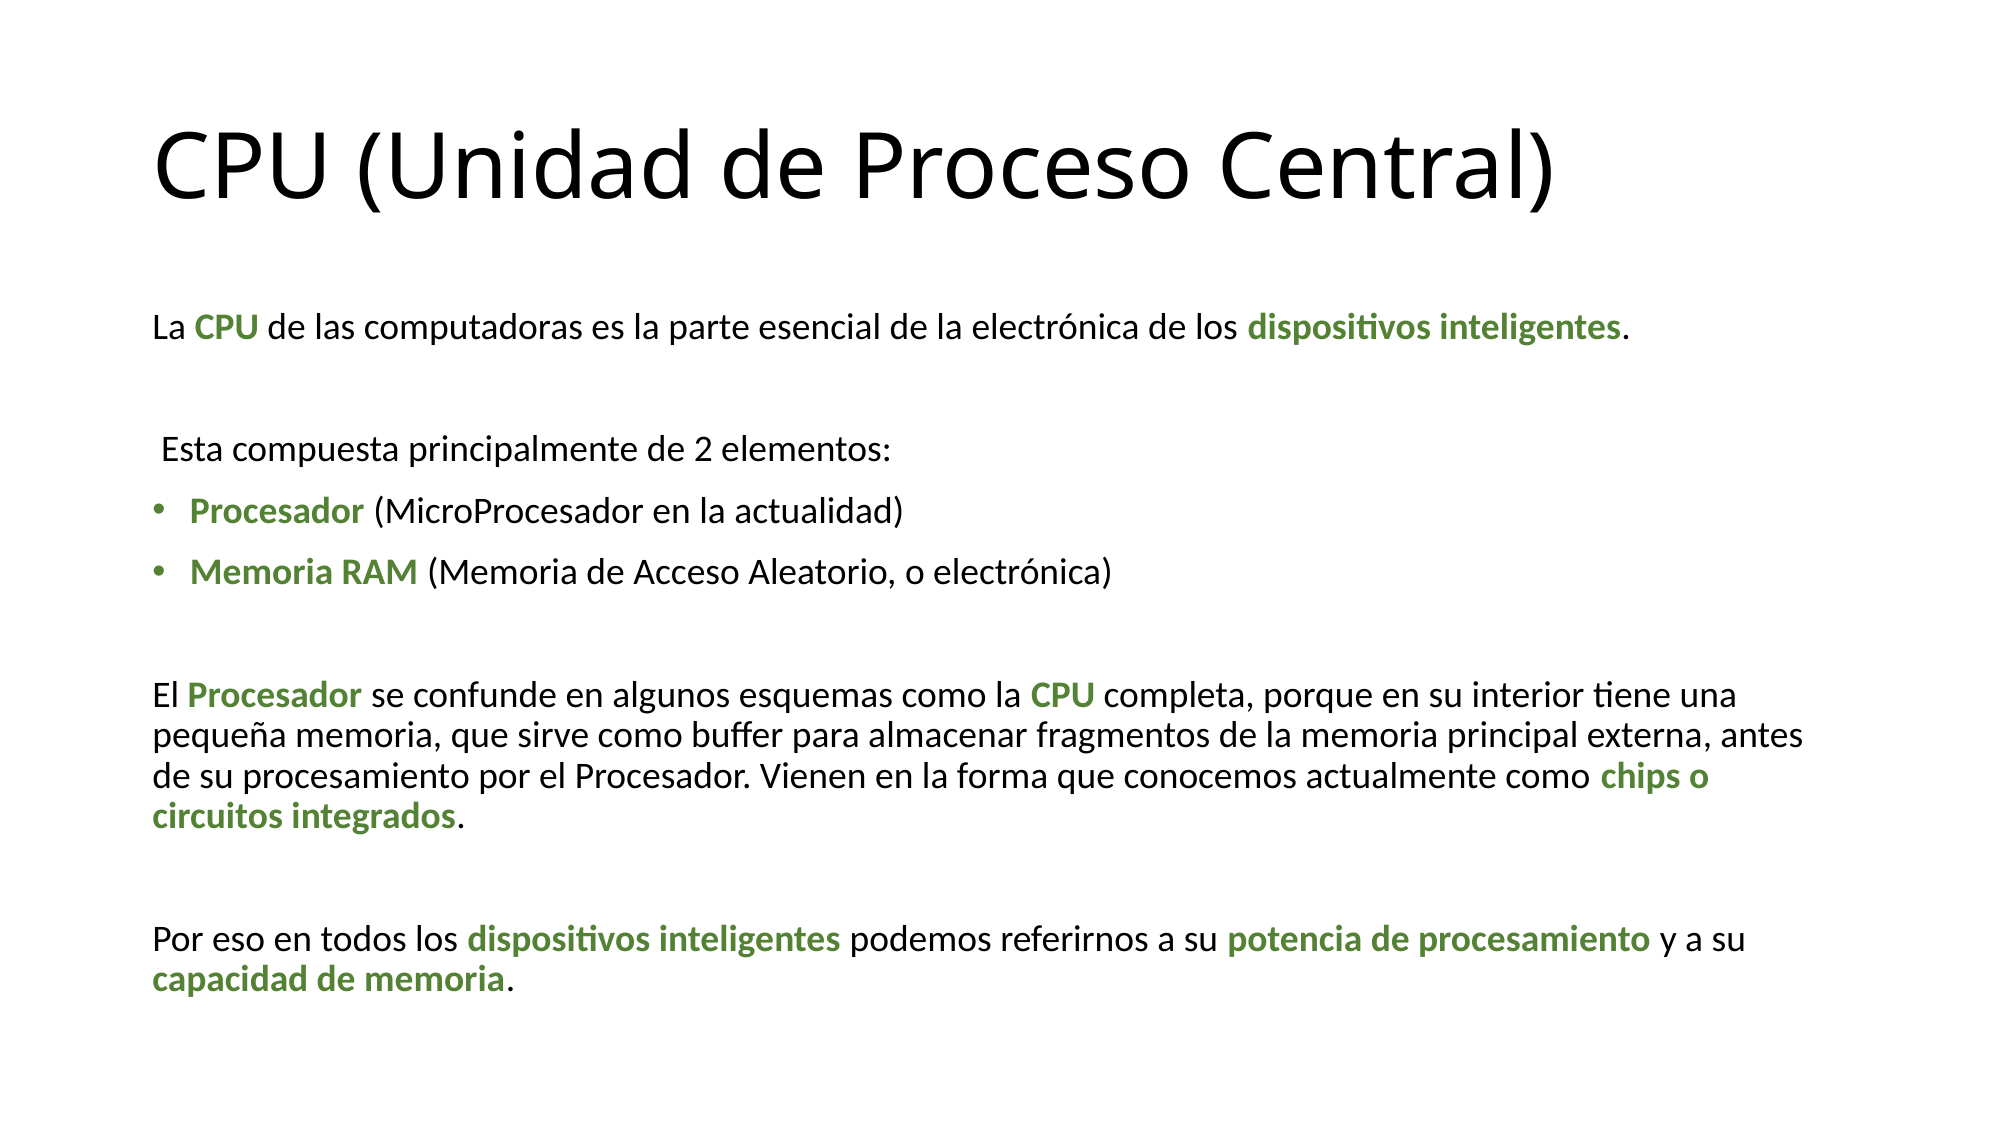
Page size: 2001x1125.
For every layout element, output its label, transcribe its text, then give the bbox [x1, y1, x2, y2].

list La CPU de las computadoras es la parte esencial de la electrónica de los dispositivos inteligentes. Esta compuesta principalmente de 2 elementos: Procesador (MicroProcesador en la actualidad) Memoria RAM (Memoria de Acceso Aleatorio, o electrónica) El Procesador se confunde en algunos esquemas como la CPU completa, porque en su interior tiene una pequeña memoria, que sirve como buffer para almacenar fragmentos de la memoria principal externa, antes de su procesamiento por el Procesador. Vienen en la forma que conocemos actualmente como chips o circuitos integrados. Por eso en todos los dispositivos inteligentes podemos referirnos a su potencia de procesamiento y a su capacidad de memoria. [137, 299, 1863, 1014]
title CPU (Unidad de Proceso Central) [137, 59, 1863, 278]
